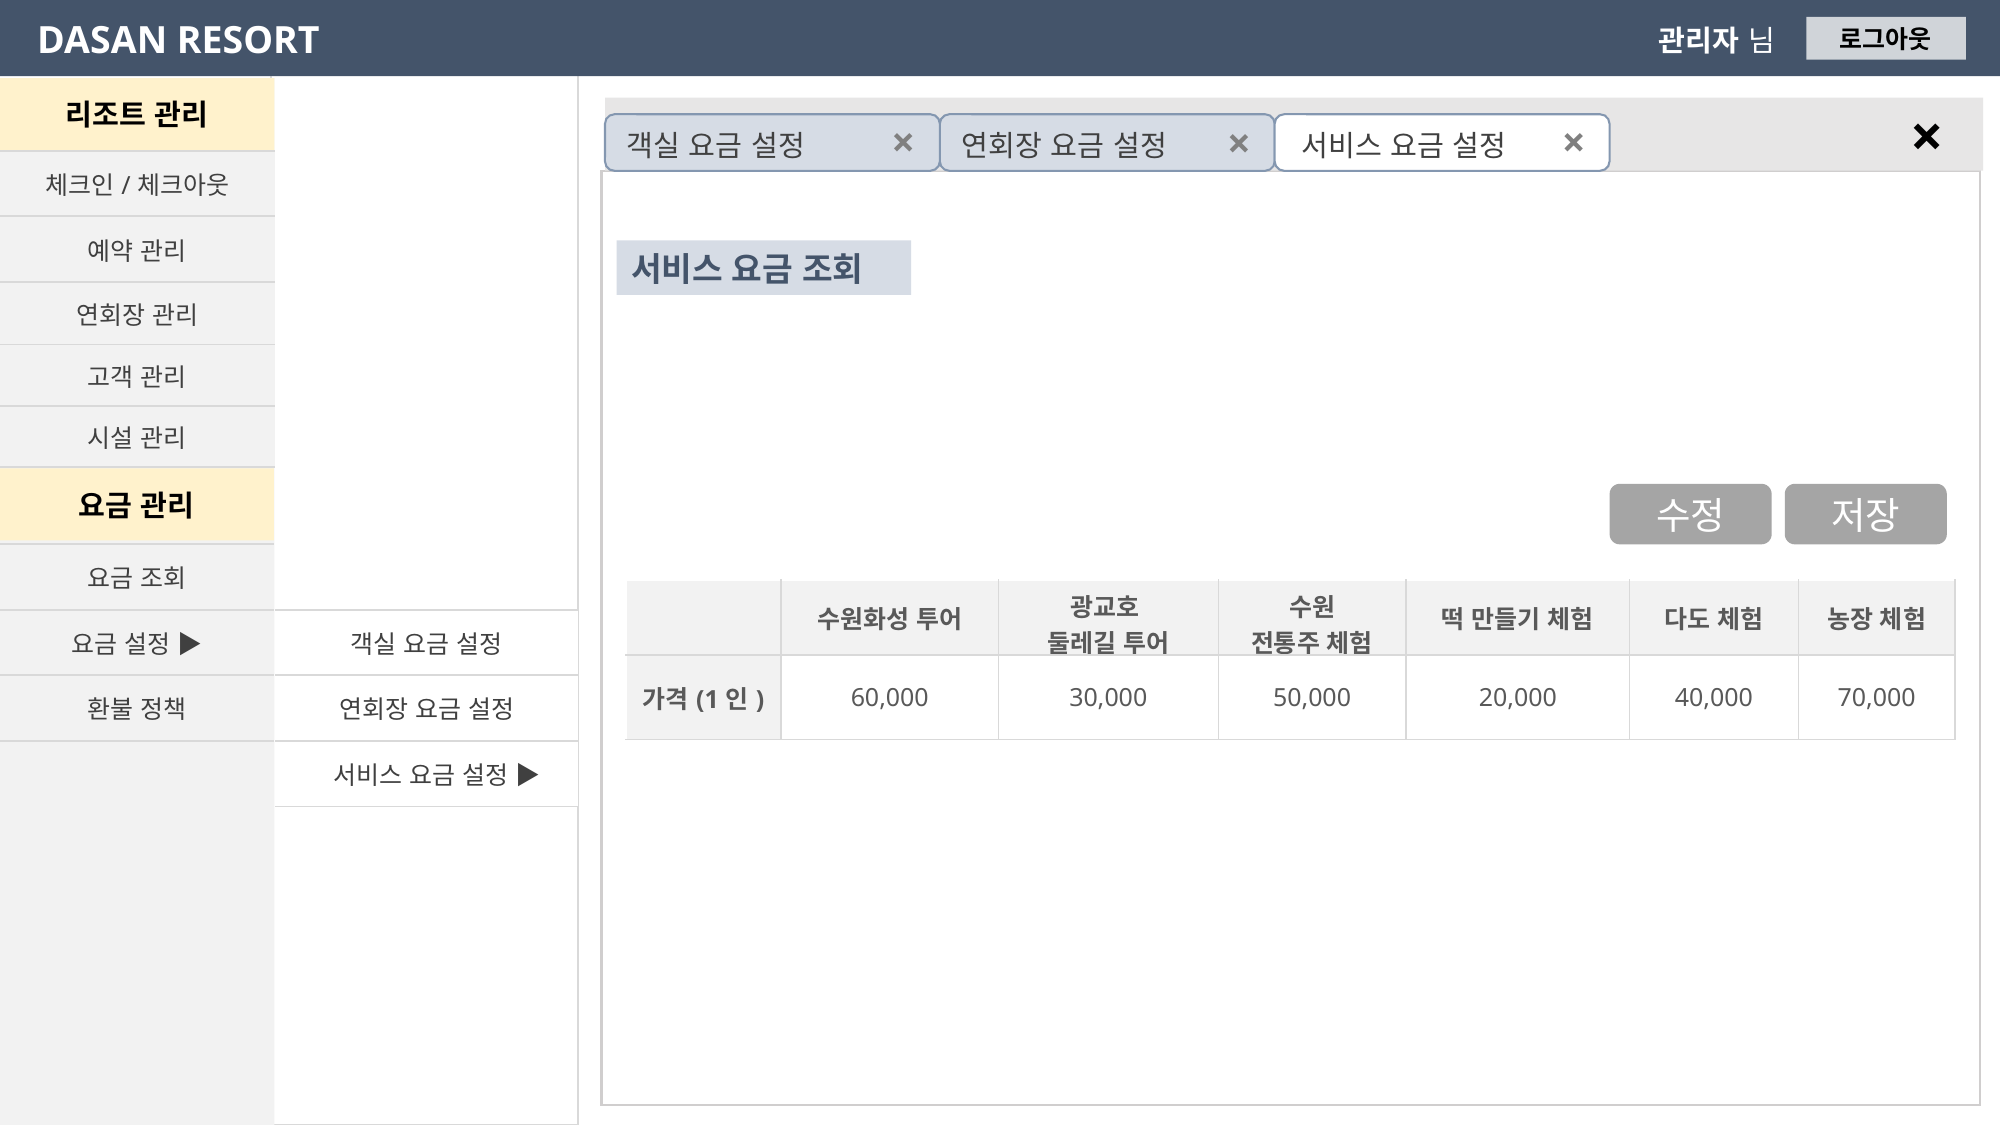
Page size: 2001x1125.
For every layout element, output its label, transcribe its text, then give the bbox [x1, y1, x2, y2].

table_header 요금 조회 [0, 545, 274, 609]
table_cell 연회장 요금 설정 [275, 676, 578, 740]
table_header 객실 요금 설정 [275, 611, 578, 674]
text_box [0, 0, 2000, 77]
text_box 저장 [1784, 483, 1947, 545]
table_cell 요금 설정 ▶ [0, 611, 274, 674]
text_box [600, 170, 1981, 1106]
text_box 관리자 님 [1644, 14, 1825, 65]
table_cell 60,000 [782, 656, 998, 739]
table_header 광교호 둘레길 투어 [999, 581, 1218, 654]
table_cell 30,000 [999, 656, 1218, 739]
table_cell 40,000 [1630, 656, 1798, 739]
text_box 리조트 관리 [0, 77, 276, 151]
table_header 체크인/체크아웃 [0, 152, 275, 215]
table_header 떡 만들기 체험 [1407, 581, 1629, 654]
text_box × [876, 108, 950, 174]
table_cell 20,000 [1407, 656, 1629, 739]
text_box [603, 113, 876, 172]
table_header 수원 전통주 체험 [1219, 581, 1405, 654]
text_box [1285, 113, 1547, 172]
table_cell 70,000 [1799, 656, 1954, 739]
text_box × [1896, 91, 2000, 177]
text_box 수정 [1609, 483, 1772, 545]
text_box [950, 113, 1212, 172]
text_box × [1212, 109, 1285, 175]
table_cell 연회장 관리 [0, 283, 275, 344]
text_box DASAN RESORT [0, 8, 357, 69]
table_header 다도 체험 [1630, 581, 1798, 654]
table_cell 예약 관리 [0, 217, 275, 281]
table_cell 50,000 [1219, 656, 1405, 739]
text_box 로그아웃 [1805, 16, 1967, 61]
text_box 요금 관리 [0, 467, 275, 542]
text_box [0, 151, 276, 1125]
text_box 객실 요금 설정 [612, 119, 871, 170]
table_header 수원화성 투어 [782, 581, 998, 654]
table_cell 가격(1인) [627, 656, 780, 739]
text_box × [1547, 108, 1620, 174]
text_box [604, 97, 1896, 172]
text_box 연회장 요금 설정 [946, 119, 1206, 170]
text_box 서비스 요금 조회 [616, 240, 912, 295]
table_header [627, 581, 780, 654]
text_box [276, 77, 579, 1125]
table_cell 환불 정책 [0, 676, 274, 740]
table_cell 고객 관리 [0, 345, 275, 405]
table_cell 서비스 요금 설정 ▶ [275, 742, 578, 806]
table_header 농장 체험 [1799, 581, 1954, 654]
table_cell 시설 관리 [0, 407, 275, 466]
text_box 서비스 요금 설정 [1286, 119, 1546, 170]
